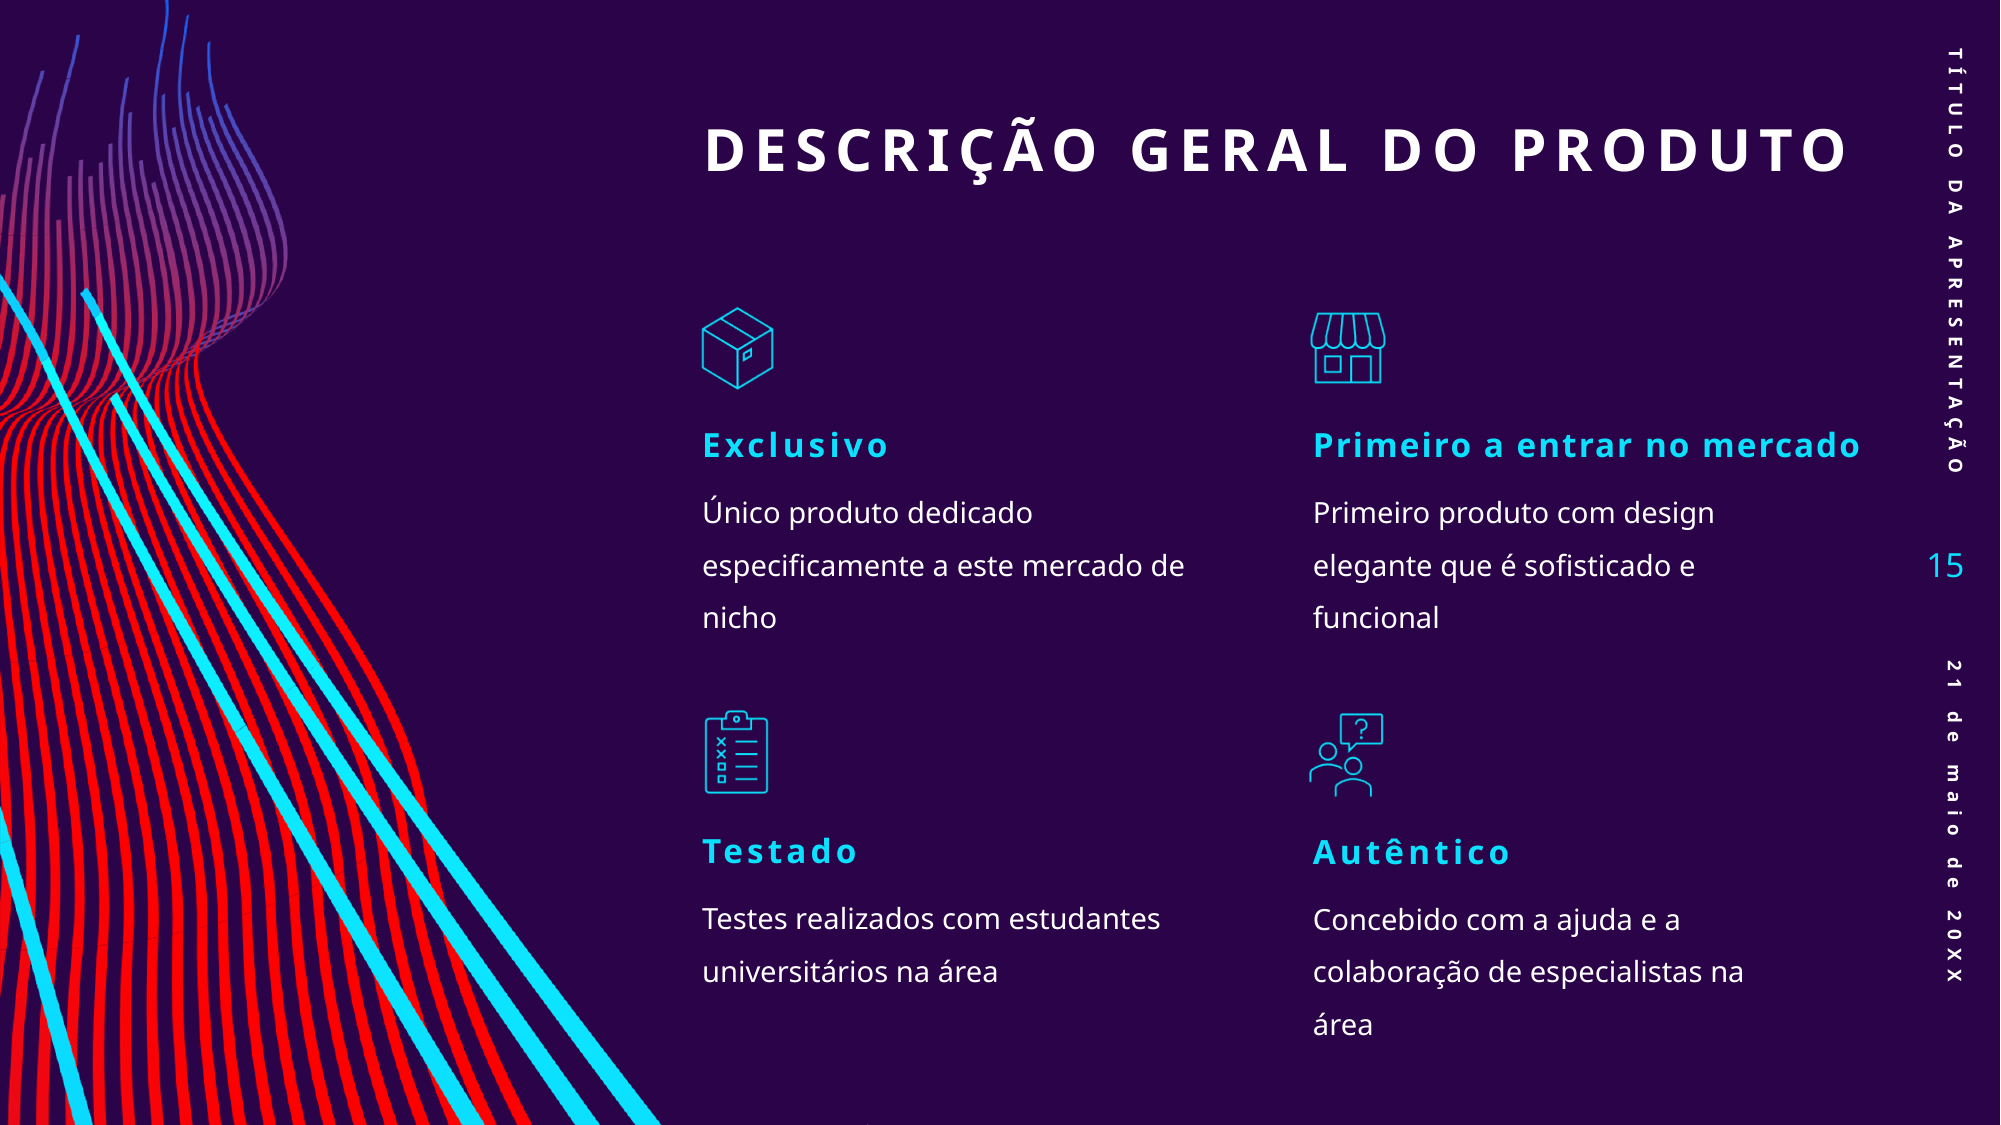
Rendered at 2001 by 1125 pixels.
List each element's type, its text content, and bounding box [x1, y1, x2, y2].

list Primeiro produto com design elegante que é sofisticado e funcional [1298, 469, 1792, 574]
title Descrição Geral do Produto [688, 113, 1871, 208]
slide_number 15 [1889, 519, 1980, 615]
picture [0, 0, 2000, 1125]
list Exclusivo [687, 421, 1181, 469]
footer TÍTULO DA APRESENTAÇÃO [1926, 33, 1987, 489]
list Autêntico [1298, 828, 1792, 876]
list Testes realizados com estudantes universitários na área [687, 875, 1181, 981]
list Testado [687, 827, 1181, 875]
list Primeiro a entrar no mercado [1298, 421, 1926, 479]
list Único produto dedicado especificamente a este mercado de nicho [687, 469, 1216, 622]
list Concebido com a ajuda e a colaboração de especialistas na área [1298, 876, 1792, 981]
slide_number 21 de maio de 20XX [1925, 645, 1986, 1080]
